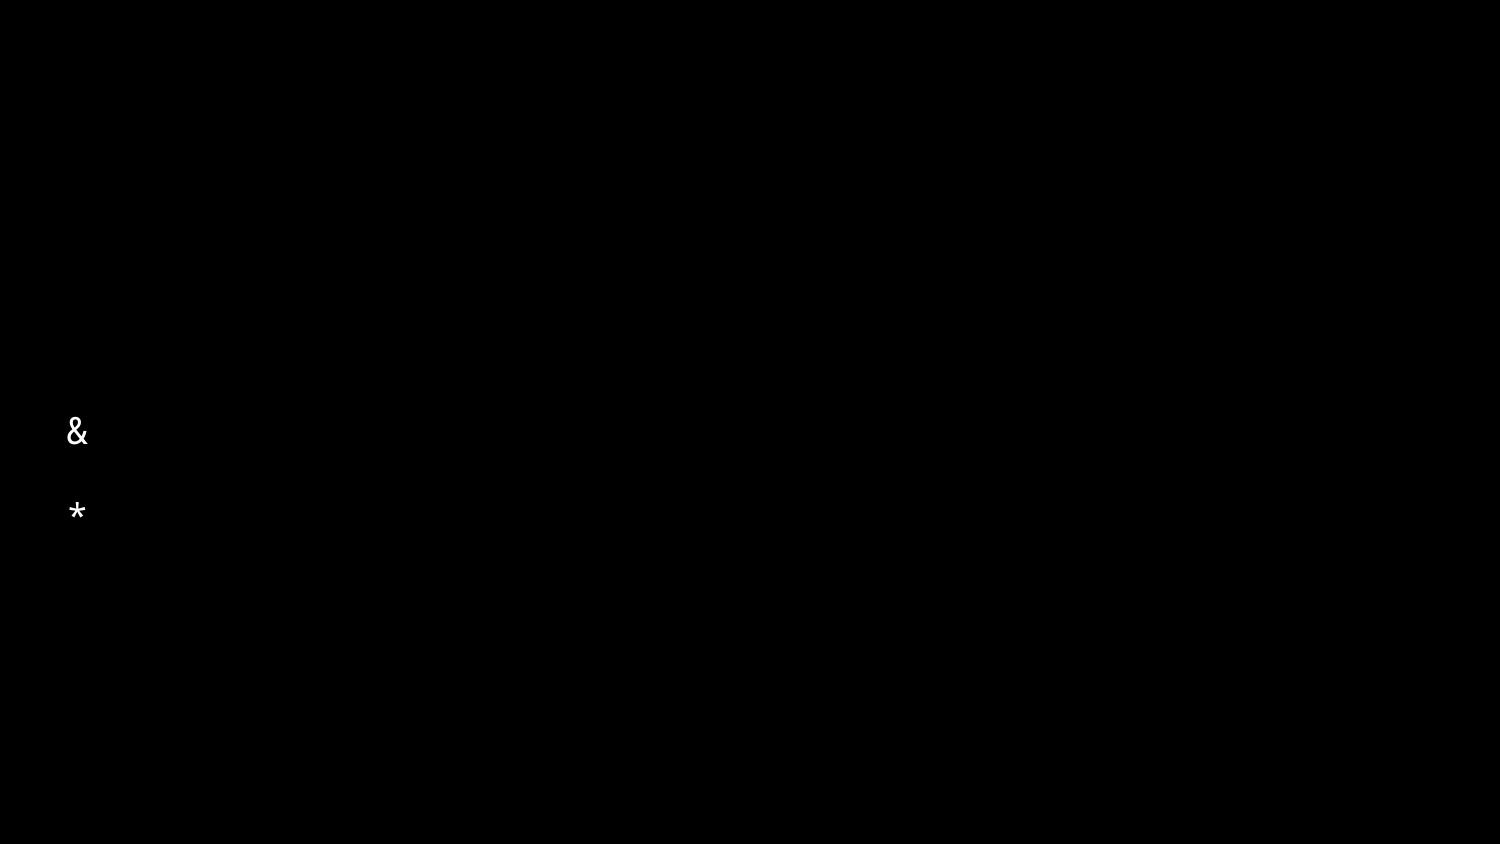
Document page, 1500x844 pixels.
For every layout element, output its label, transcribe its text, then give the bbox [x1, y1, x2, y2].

list & * [51, 189, 1449, 750]
